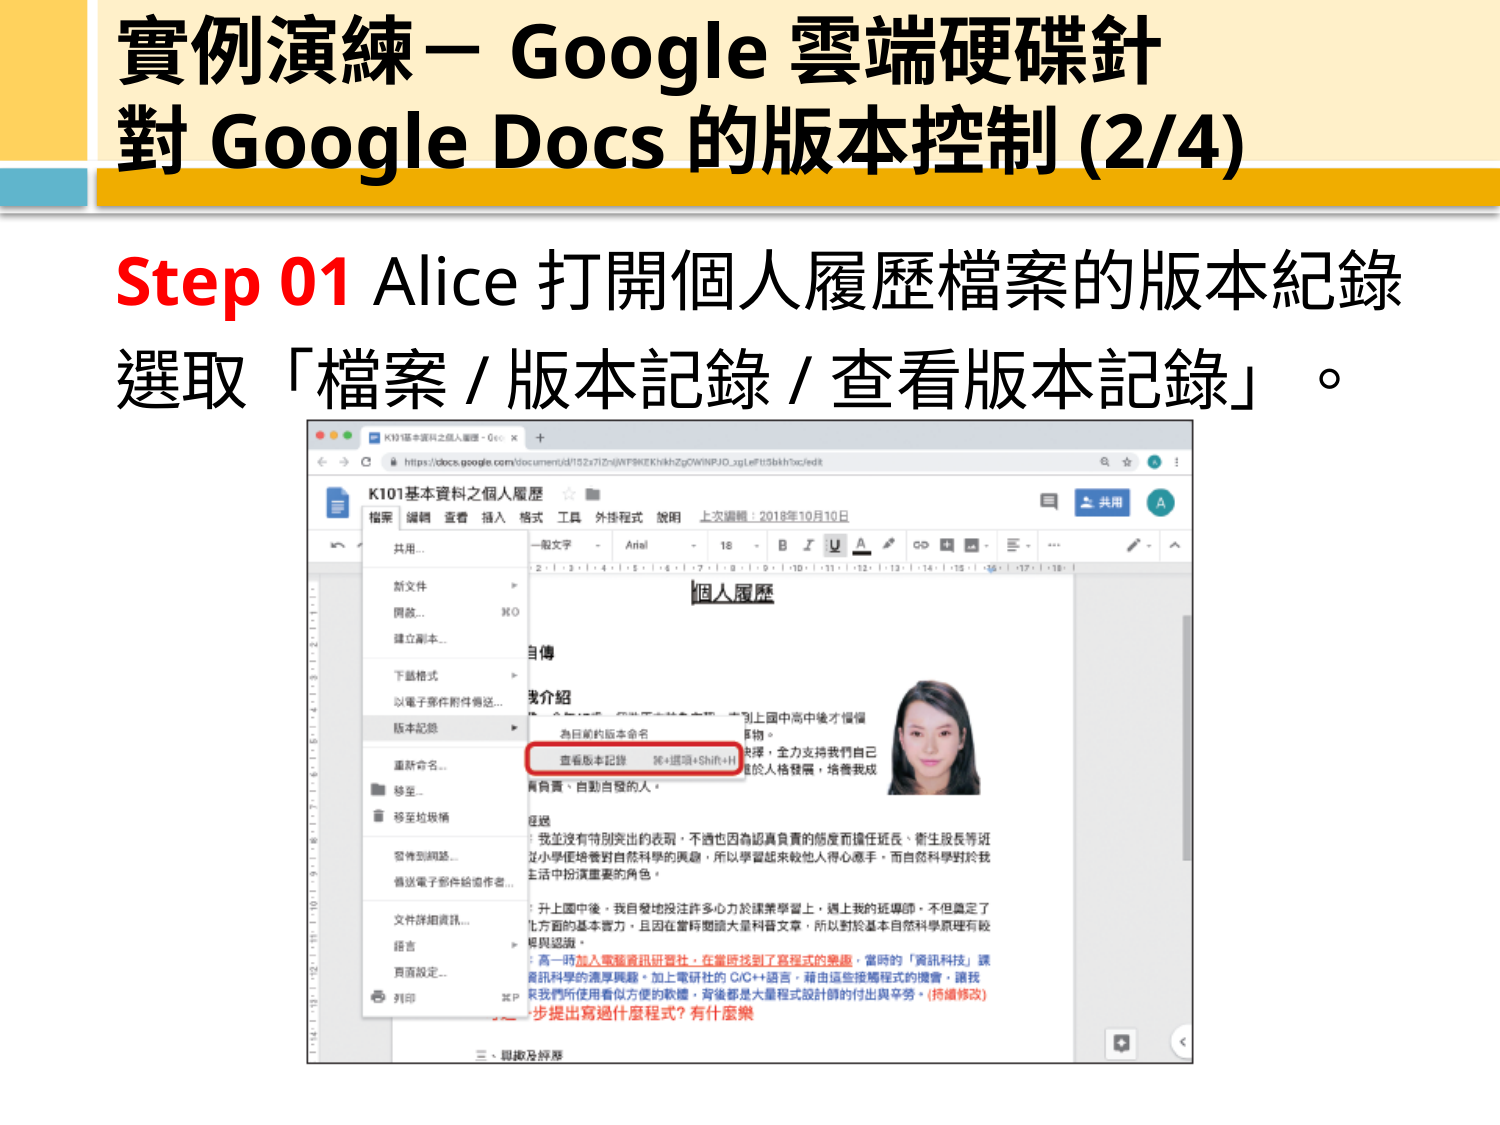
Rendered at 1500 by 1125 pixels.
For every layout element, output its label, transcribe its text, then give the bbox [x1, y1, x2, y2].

picture [299, 412, 1200, 1070]
title 實例演練－Google雲端硬碟針 對Google Docs的版本控制(2/4) [100, 26, 1438, 161]
list Step 01 Alice打開個人履歷檔案的版本紀錄 選取「檔案/版本記錄/查看版本記錄」。 [100, 231, 1438, 1024]
